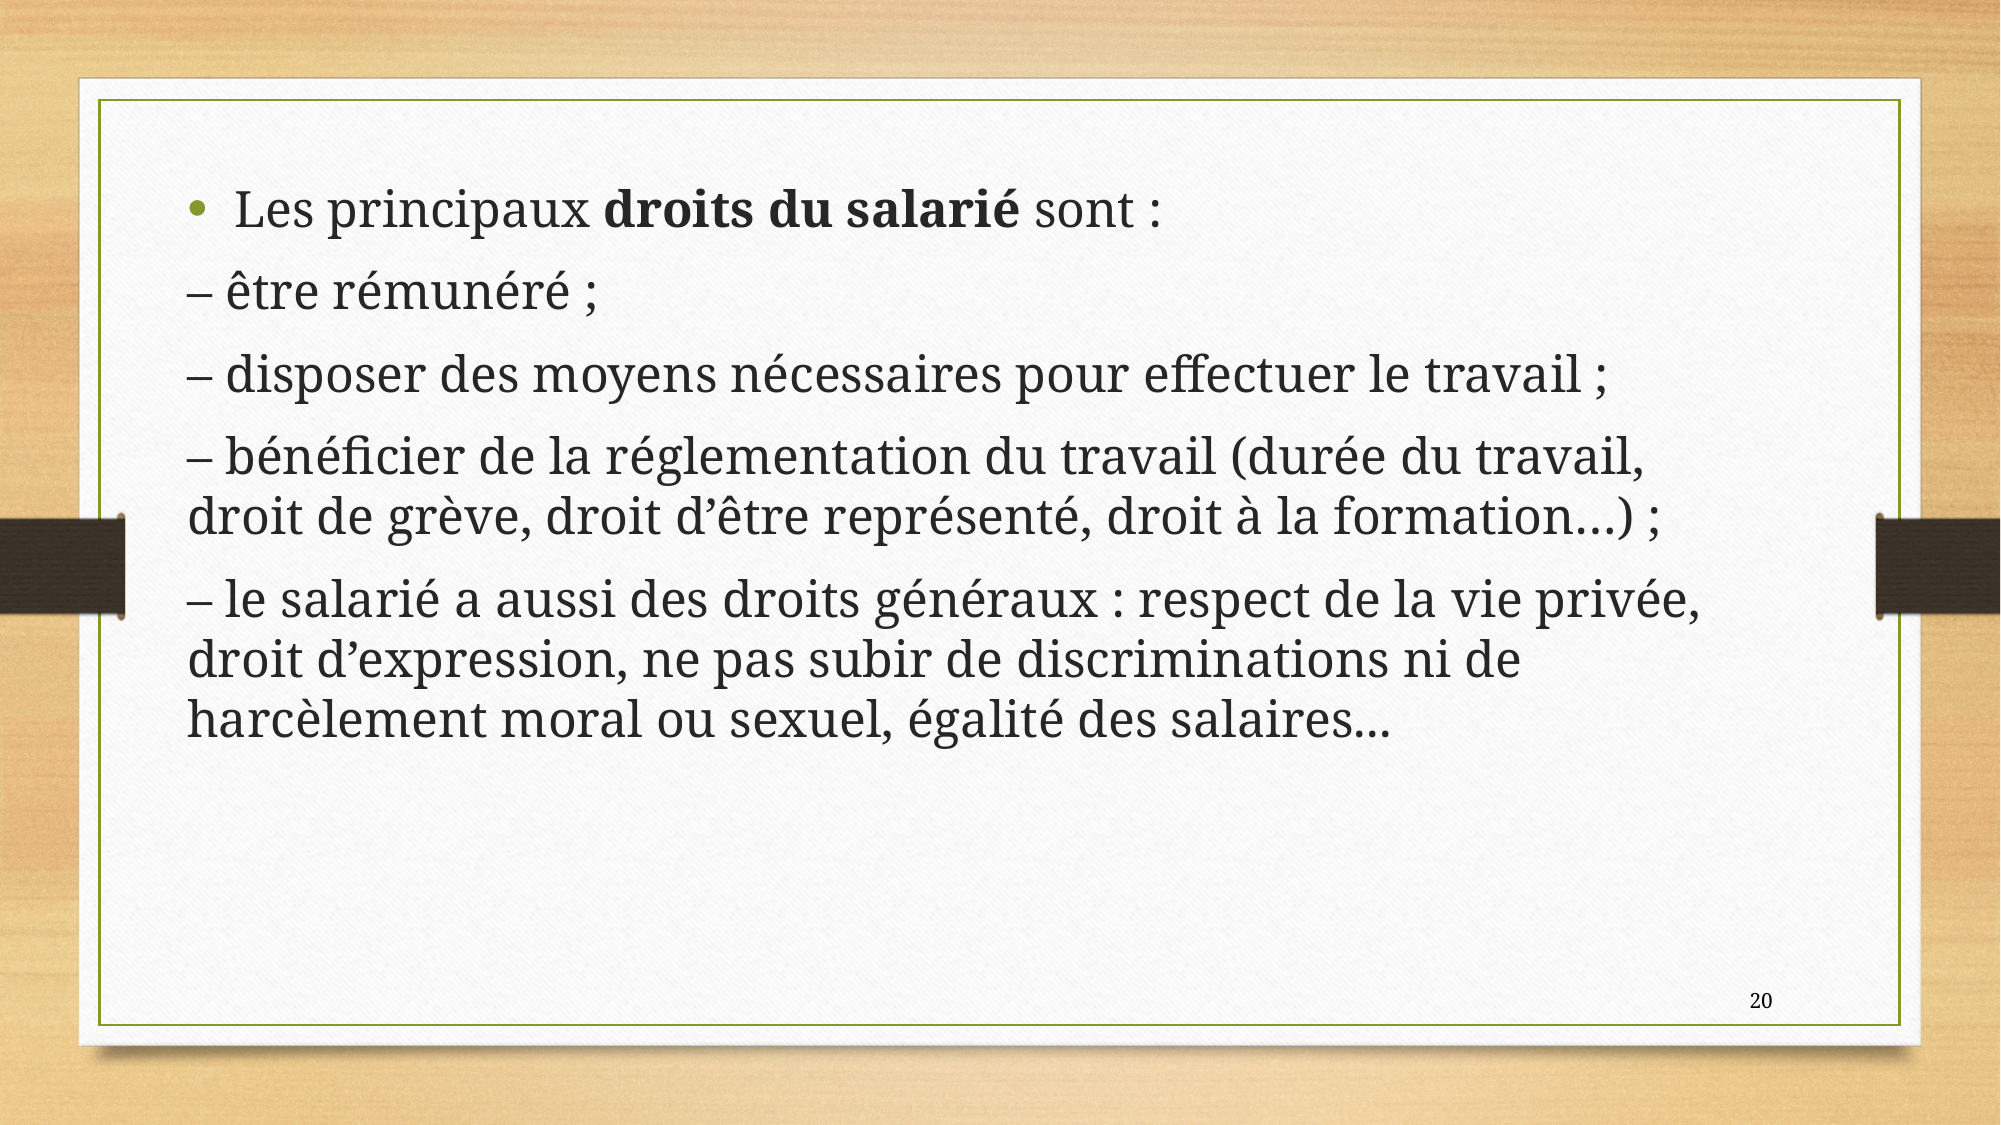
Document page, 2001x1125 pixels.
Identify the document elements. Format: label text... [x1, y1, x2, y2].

list Les principaux droits du salarié sont : – être rémunéré ; – disposer des moyens nécessaires pour effectuer le travail ; – bénéficier de la réglementation du travail (durée du travail, droit de grève, droit d’être représenté, droit à la formation…) ; – le salarié a aussi des droits généraux : respect de la vie privée, droit d’expression, ne pas subir de discriminations ni de harcèlement moral ou sexuel, égalité des salaires... [172, 170, 1748, 969]
slide_number 20 [1698, 979, 1788, 1025]
picture [0, 0, 2001, 1125]
